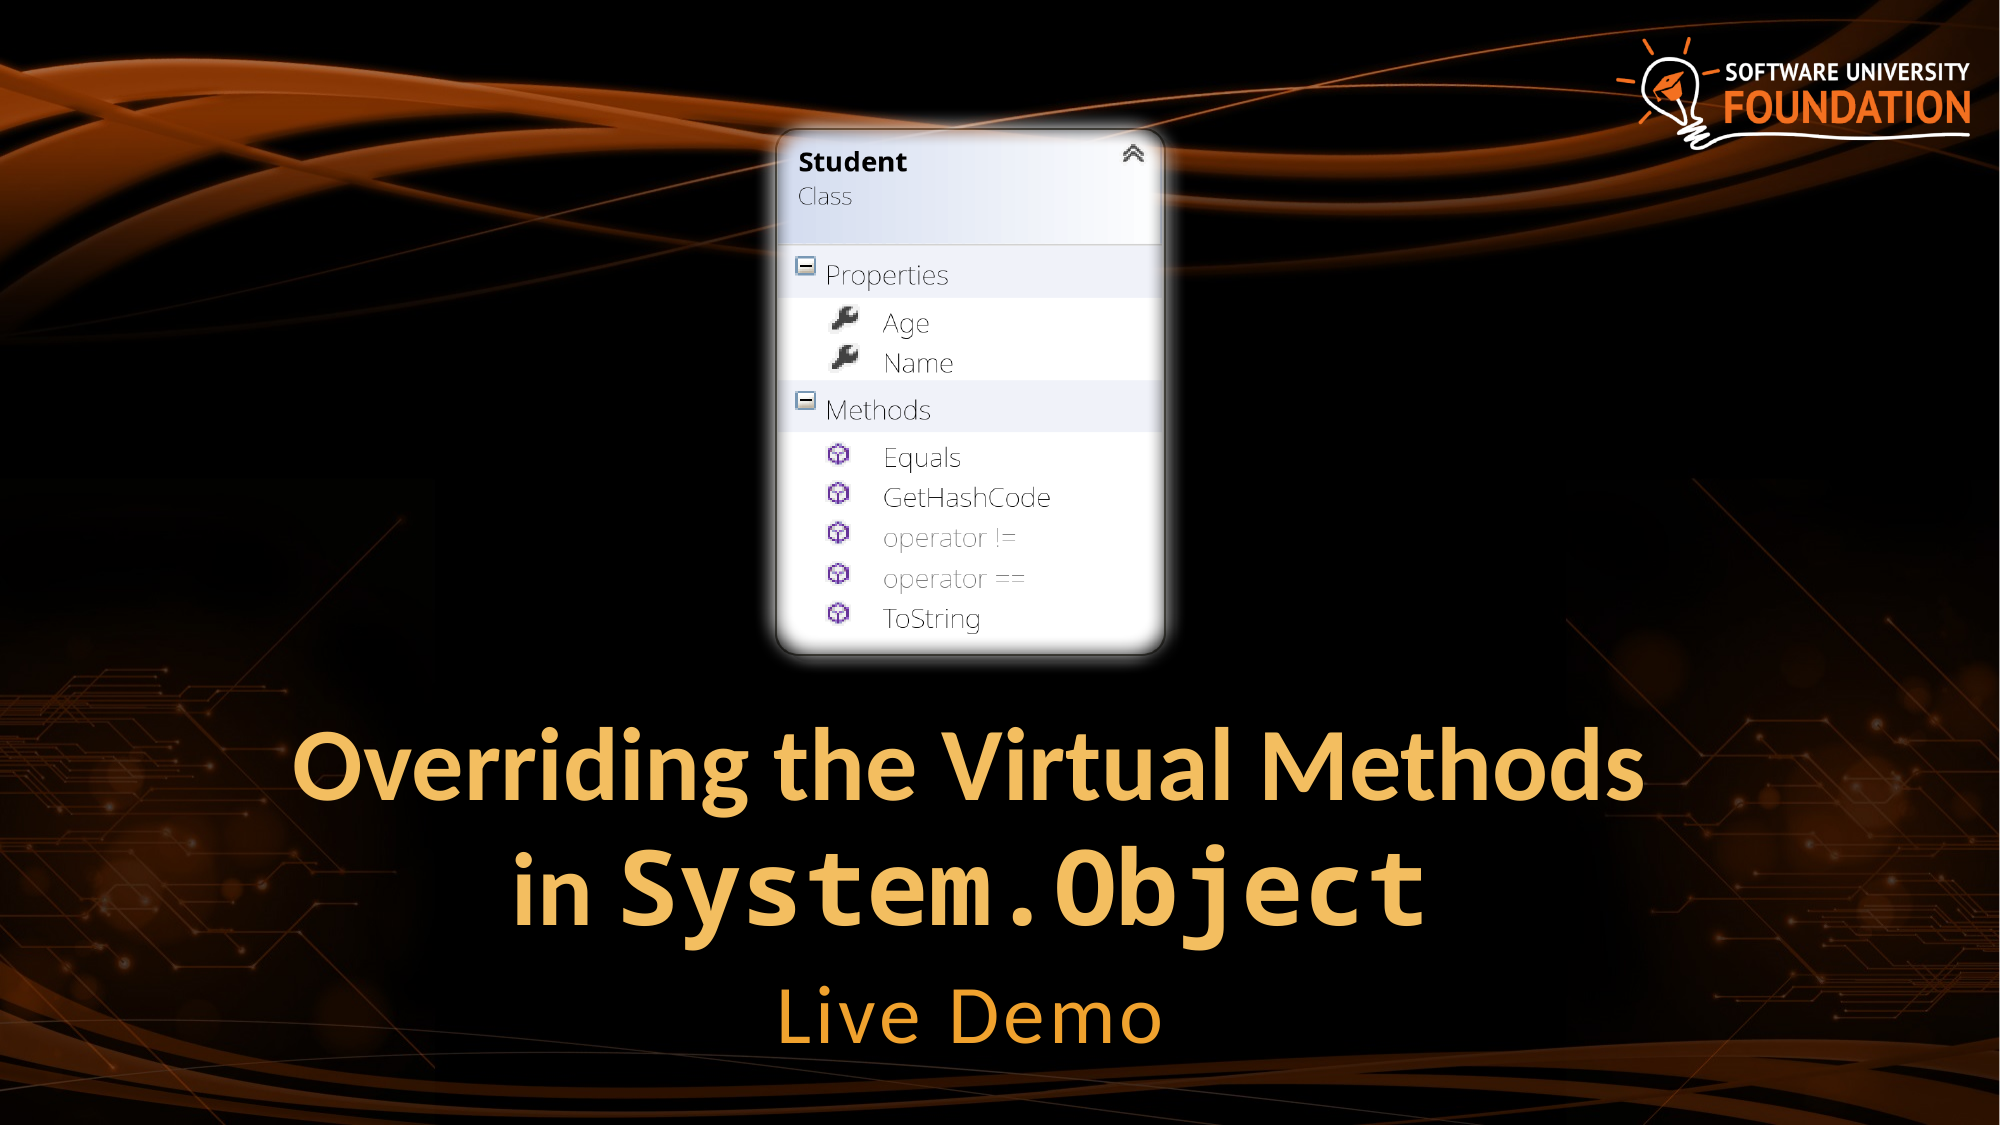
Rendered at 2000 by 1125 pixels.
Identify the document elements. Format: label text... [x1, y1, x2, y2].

list Live Demo [237, 949, 1704, 1063]
picture [0, 0, 2000, 1125]
title Overriding the Virtual Methods in System.Object [237, 699, 1704, 949]
